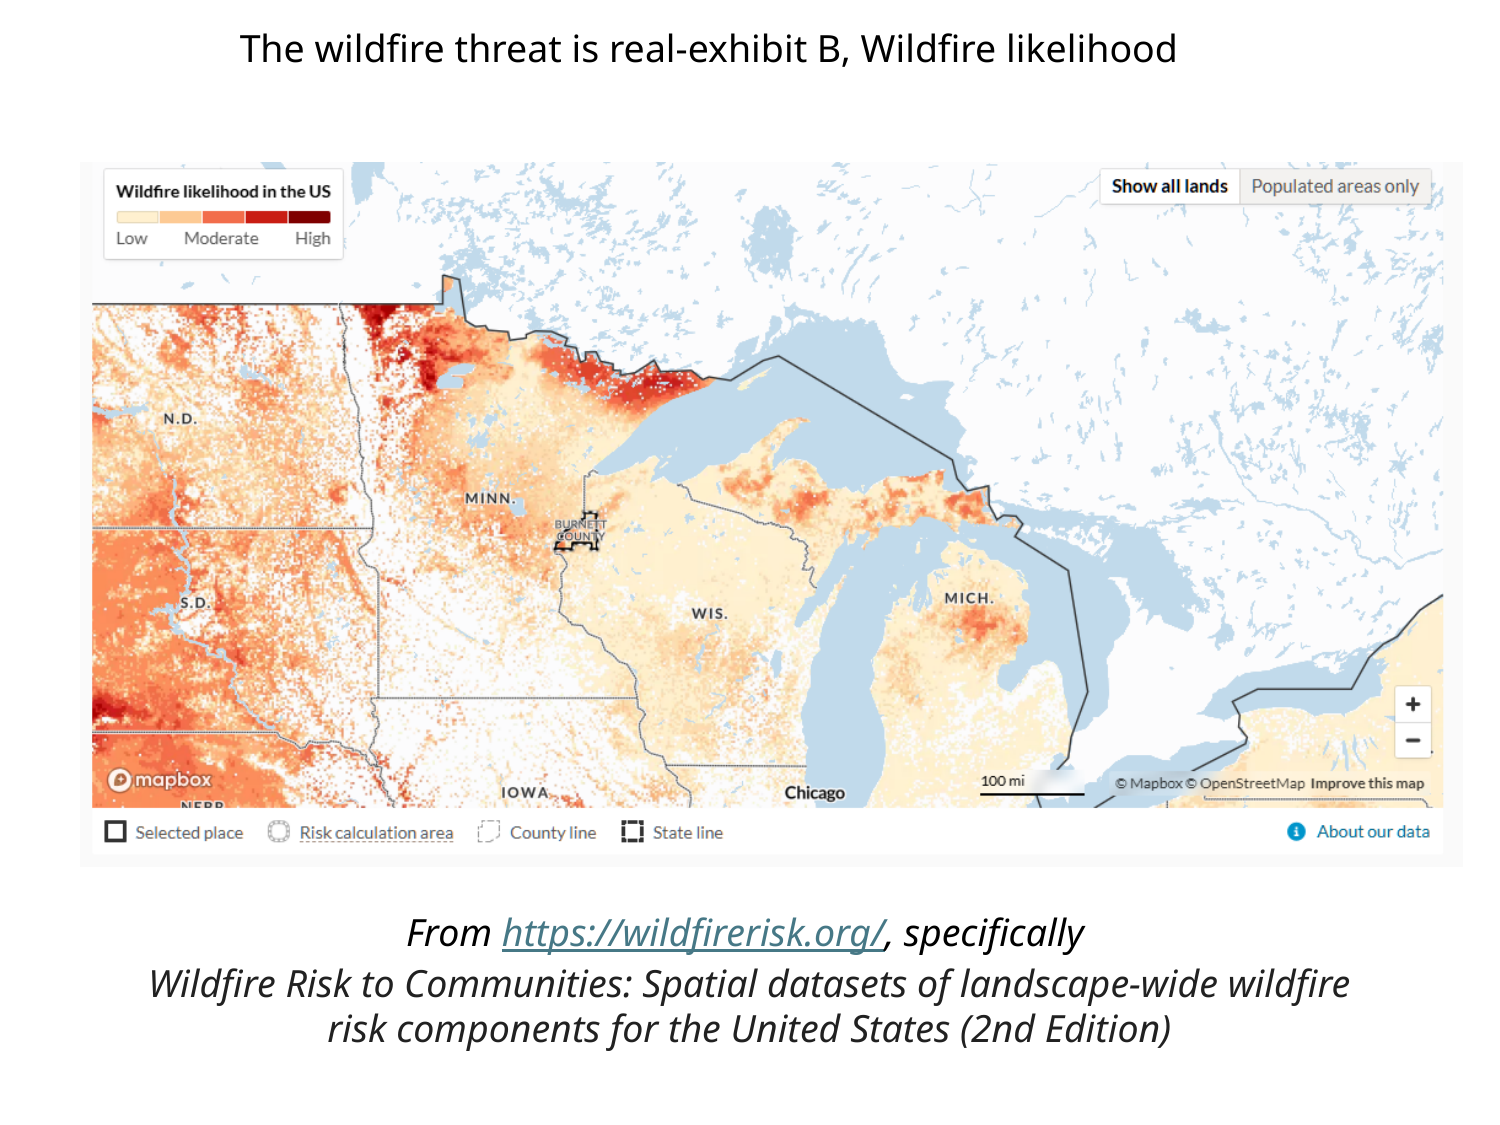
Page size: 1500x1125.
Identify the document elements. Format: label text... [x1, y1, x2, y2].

text_box From https://wildfirerisk.org/, specifically Wildfire Risk to Communities: Spatial datasets of landscape-wide wildfire risk components for the United States (2nd Edition) [131, 901, 1369, 1058]
text_box The wildfire threat is real-exhibit B, Wildfire likelihood [224, 18, 1194, 78]
picture [79, 161, 1463, 868]
